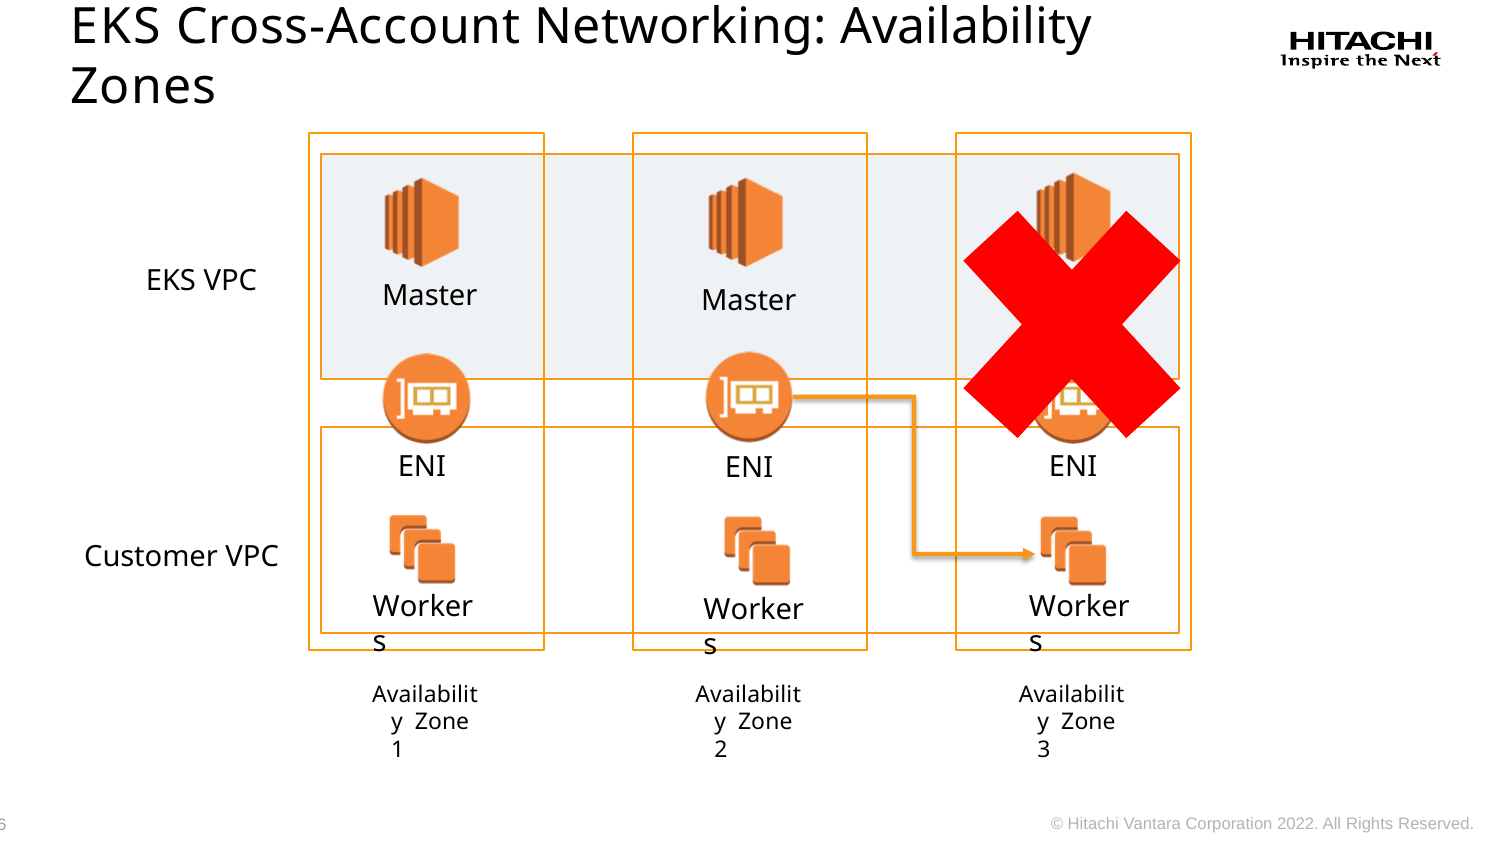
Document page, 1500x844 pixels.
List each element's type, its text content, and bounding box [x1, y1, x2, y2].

text_box EKS VPC [143, 259, 275, 297]
text_box Availability Zone 2 [693, 677, 807, 762]
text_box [320, 131, 1192, 652]
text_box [382, 351, 718, 445]
text_box Availability Zone 1 [370, 677, 484, 762]
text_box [723, 210, 1181, 587]
text_box Customer VPC [82, 535, 281, 573]
text_box Availability Zone 3 [1016, 677, 1130, 762]
title EKS Cross-Account Networking: Availability Zones [68, 0, 1202, 124]
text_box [308, 131, 319, 652]
